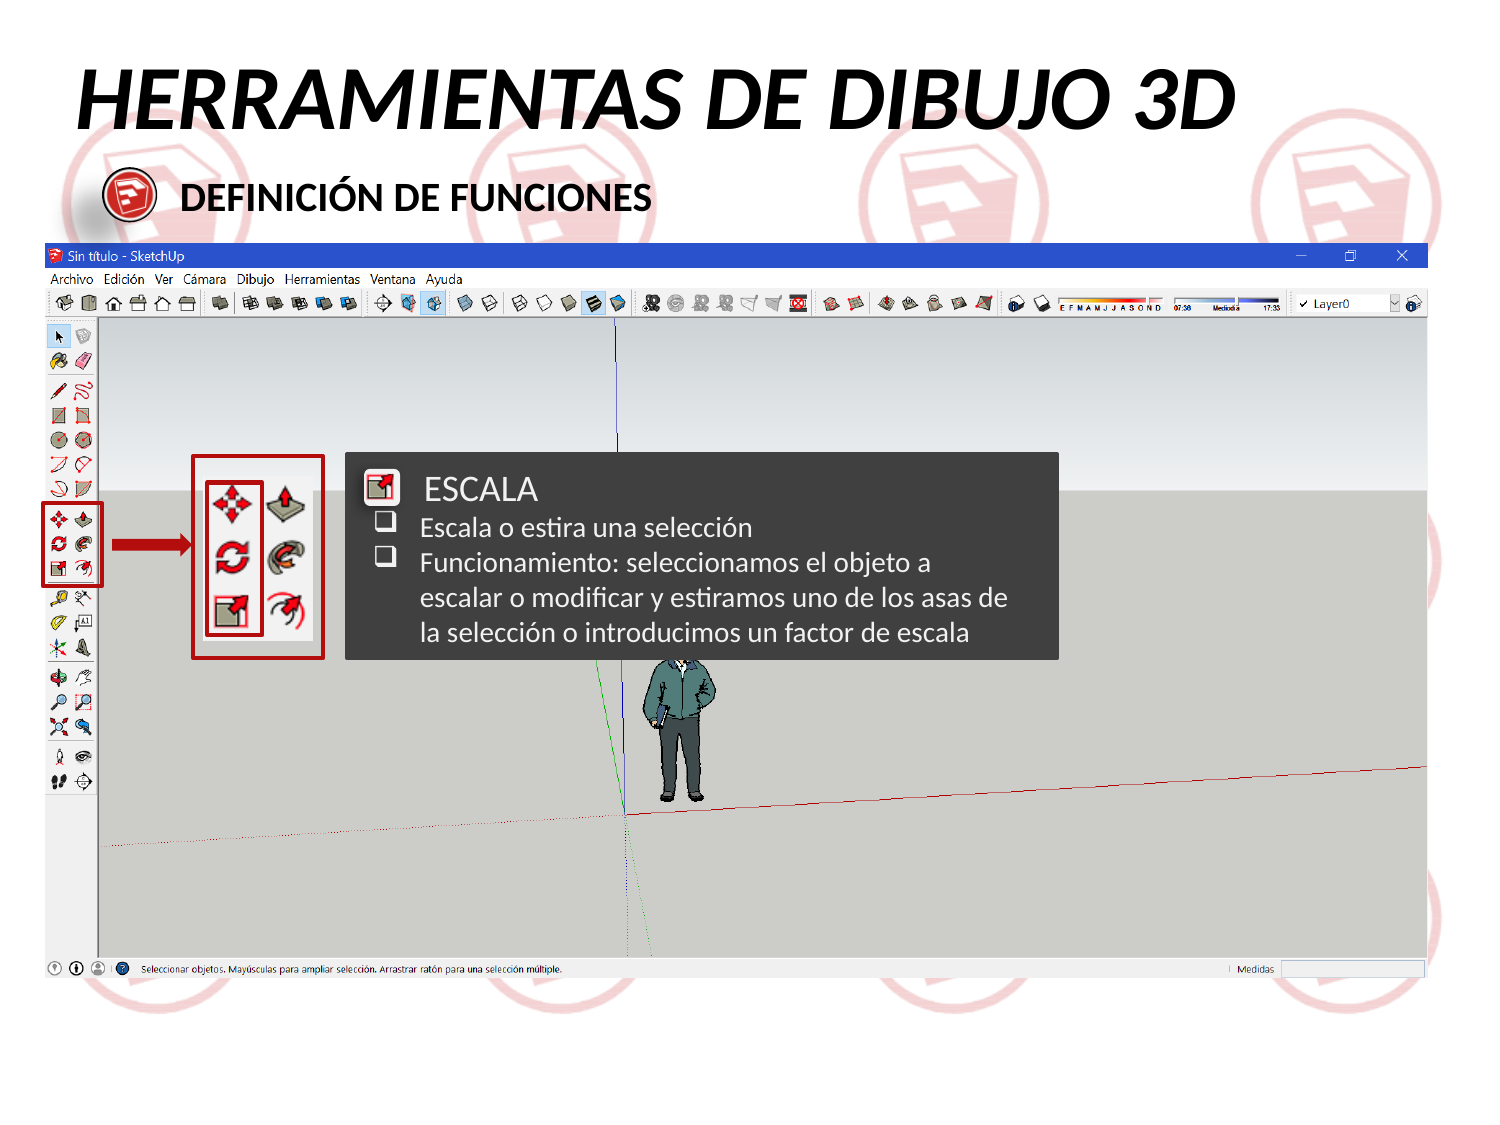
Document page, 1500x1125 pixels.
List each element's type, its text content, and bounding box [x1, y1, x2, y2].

picture [45, 243, 1429, 979]
picture [101, 166, 158, 223]
text_box HERRAMIENTAS DE DIBUJO 3D [60, 30, 1353, 156]
text_box DEFINICIÓN DE FUNCIONES [60, 161, 1034, 227]
